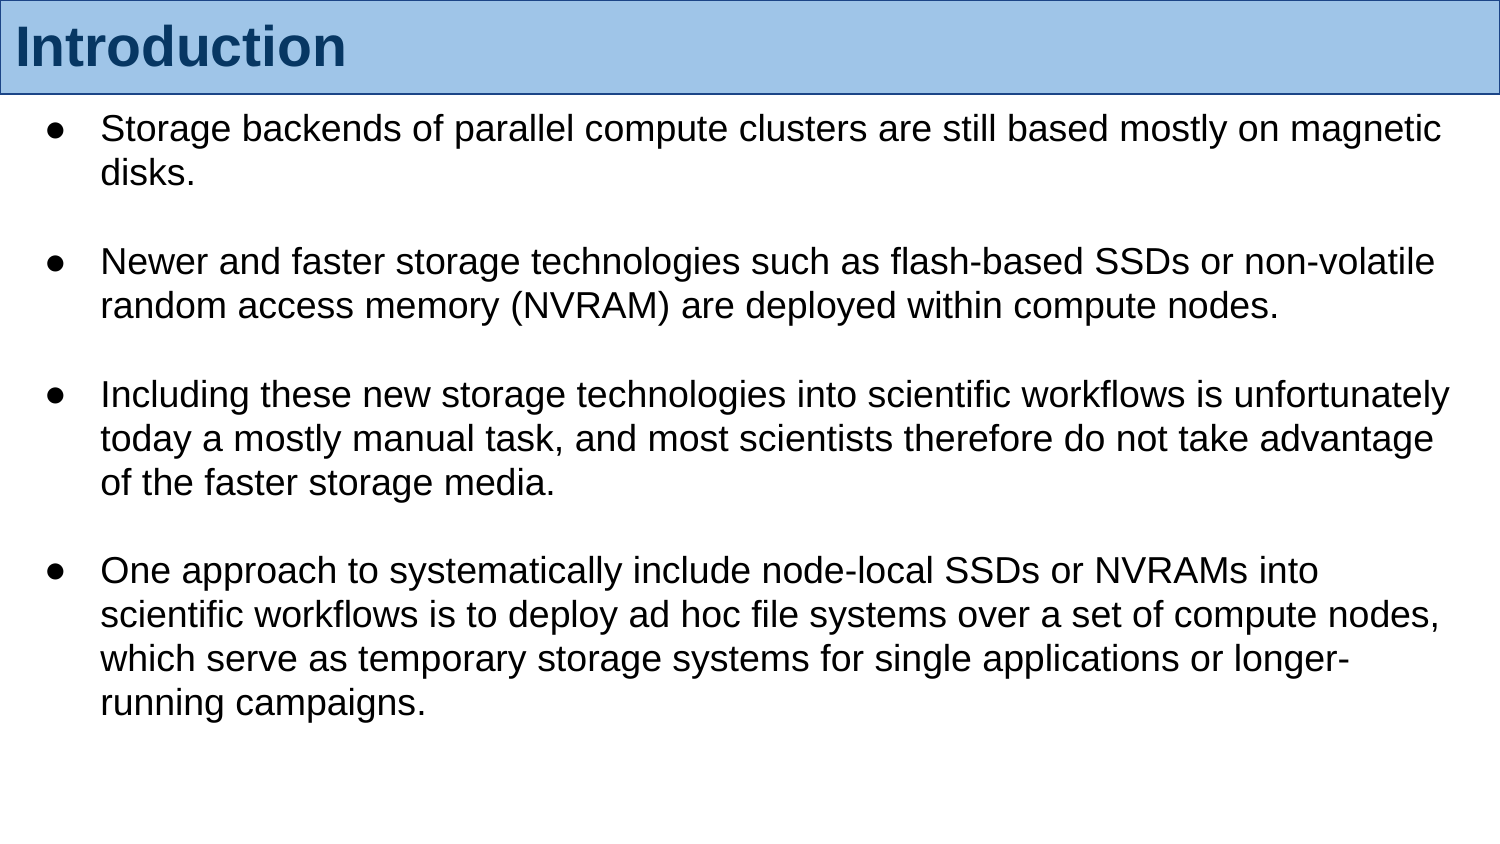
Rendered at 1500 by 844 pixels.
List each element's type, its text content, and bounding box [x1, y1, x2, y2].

text_box Storage backends of parallel compute clusters are still based mostly on magnetic disks. Newer and faster storage technologies such as flash-based SSDs or non-volatile random access memory (NVRAM) are deployed within compute nodes. Including these new storage technologies into scientific workflows is unfortunately today a mostly manual task, and most scientists therefore do not take advantage of the faster storage media. One approach to systematically include node-local SSDs or NVRAMs into scientific workflows is to deploy ad hoc file systems over a set of compute nodes, which serve as temporary storage systems for single applications or longer-running campaigns. [10, 91, 1484, 740]
title Introduction [0, 0, 1500, 94]
